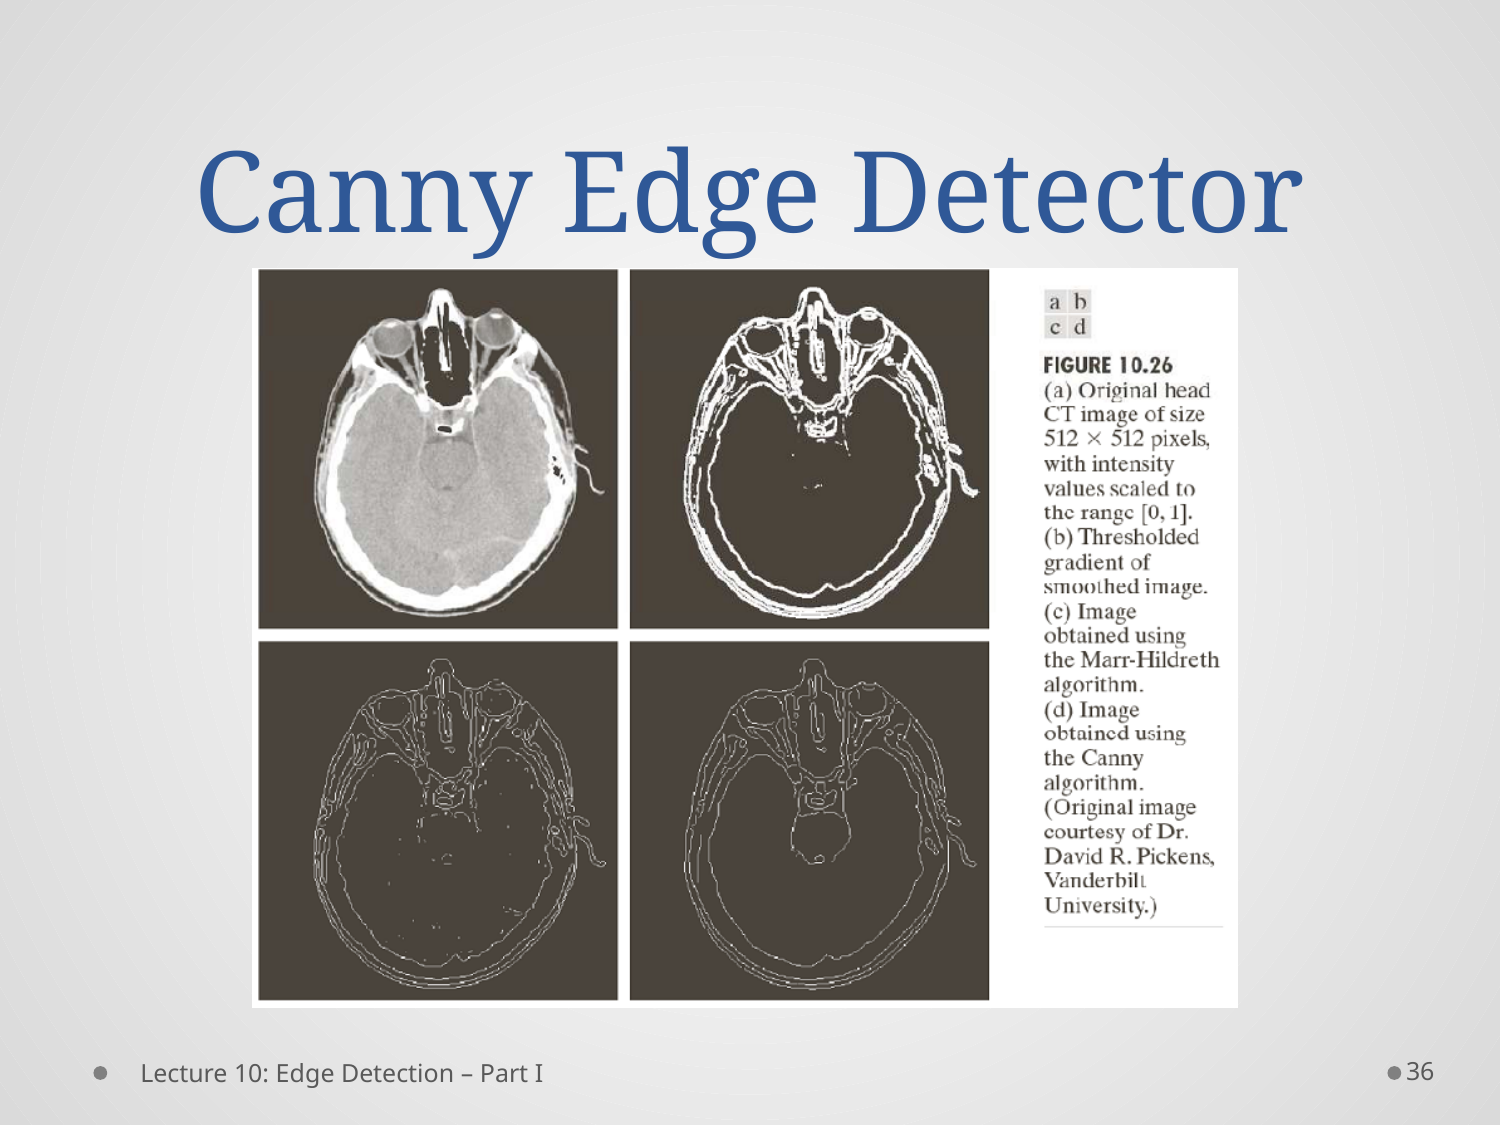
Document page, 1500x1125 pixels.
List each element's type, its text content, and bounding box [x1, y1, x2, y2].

slide_number 36 [1401, 1042, 1494, 1103]
title Canny Edge Detector [75, 0, 1425, 263]
picture [252, 267, 1238, 1008]
